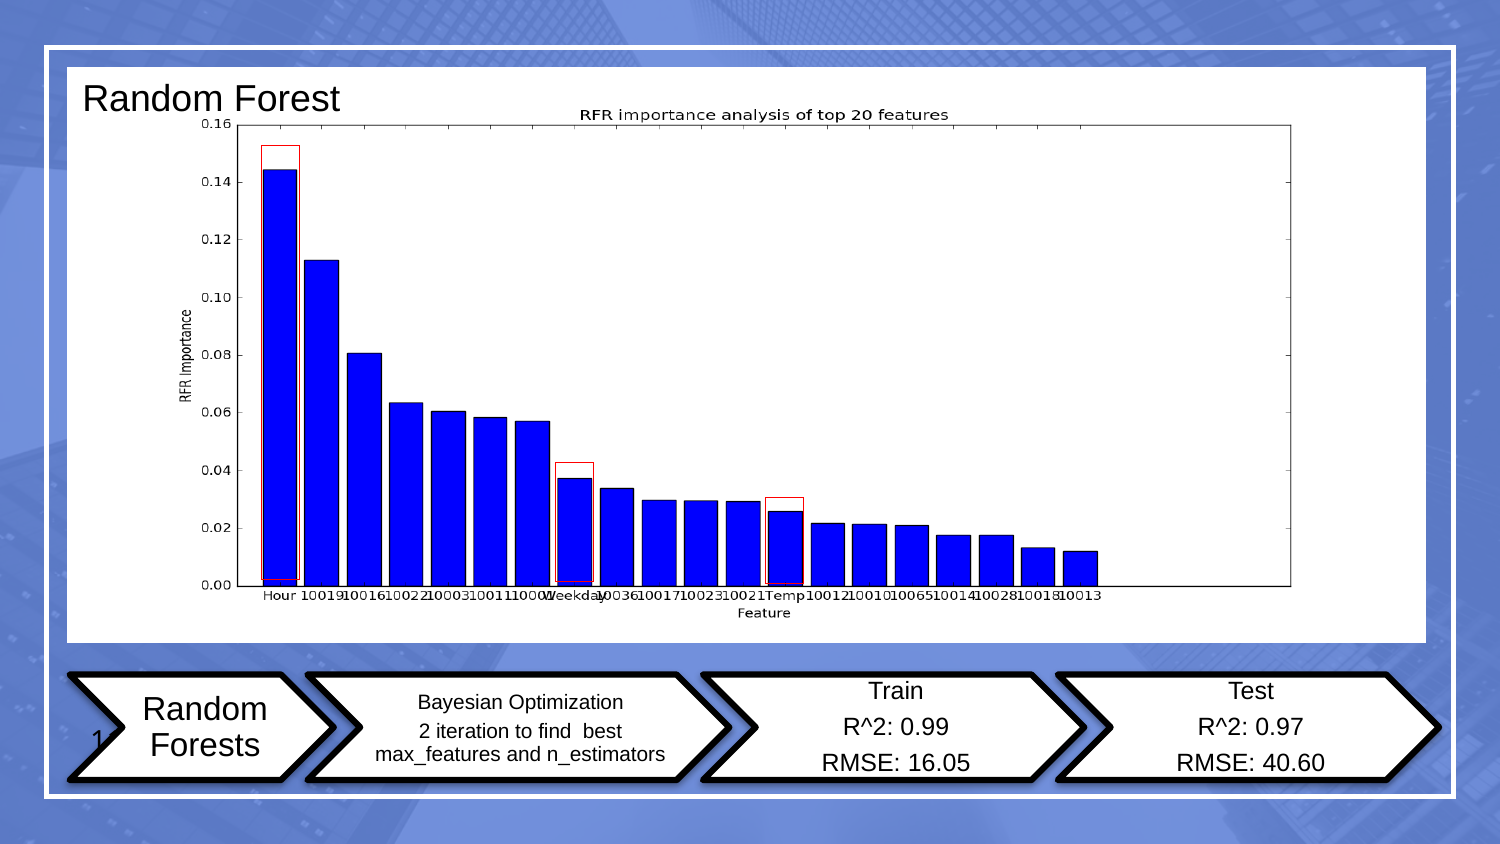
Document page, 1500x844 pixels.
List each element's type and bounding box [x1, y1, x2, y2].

text_box [69, 428, 1440, 844]
picture [67, 66, 1426, 643]
